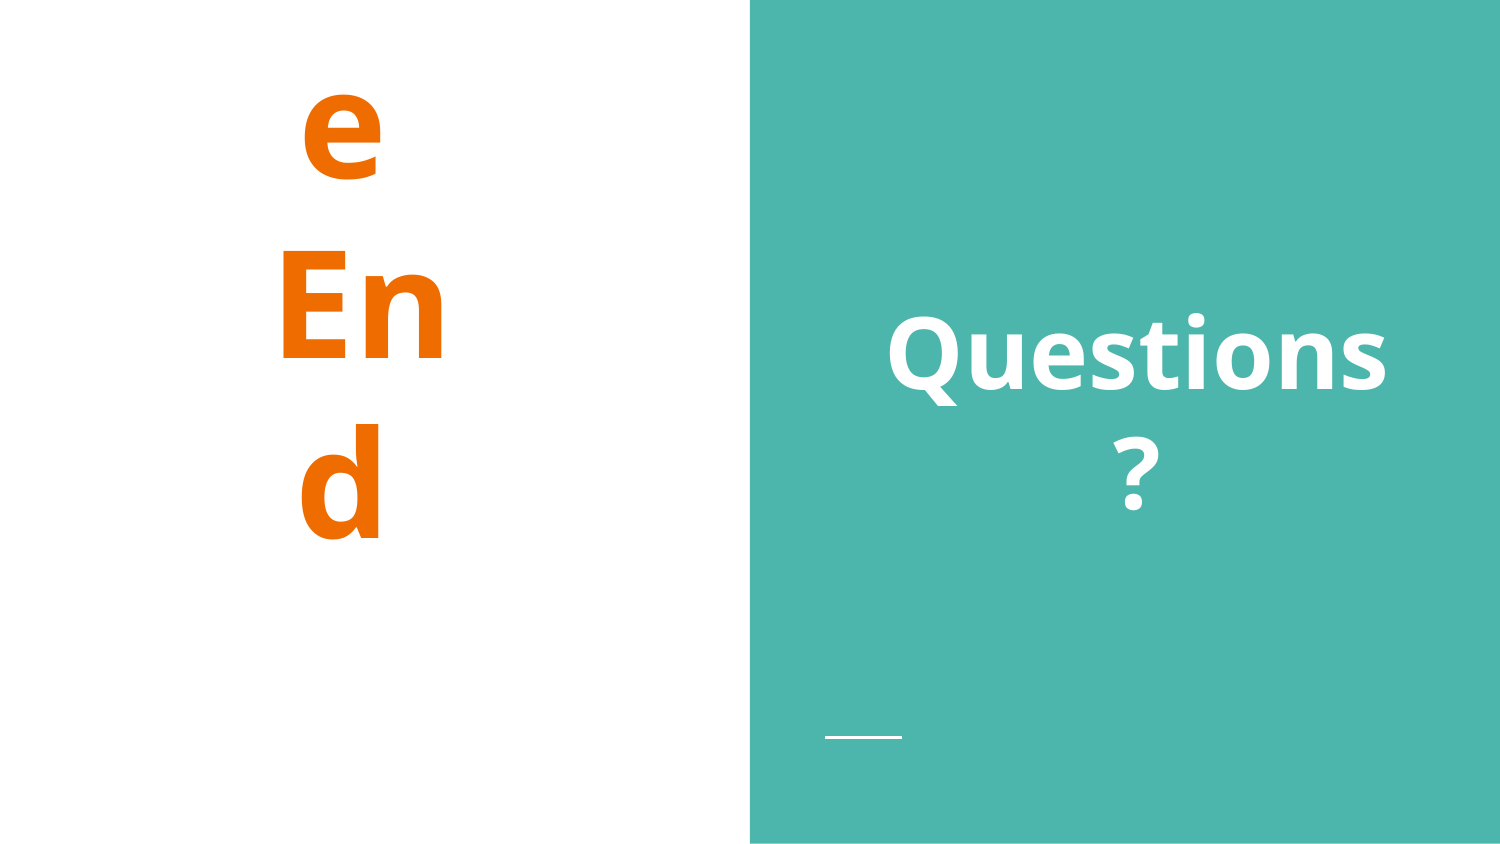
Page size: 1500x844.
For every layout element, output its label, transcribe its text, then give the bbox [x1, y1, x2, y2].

list Questions? [785, 106, 1415, 713]
title The End [158, 308, 492, 584]
